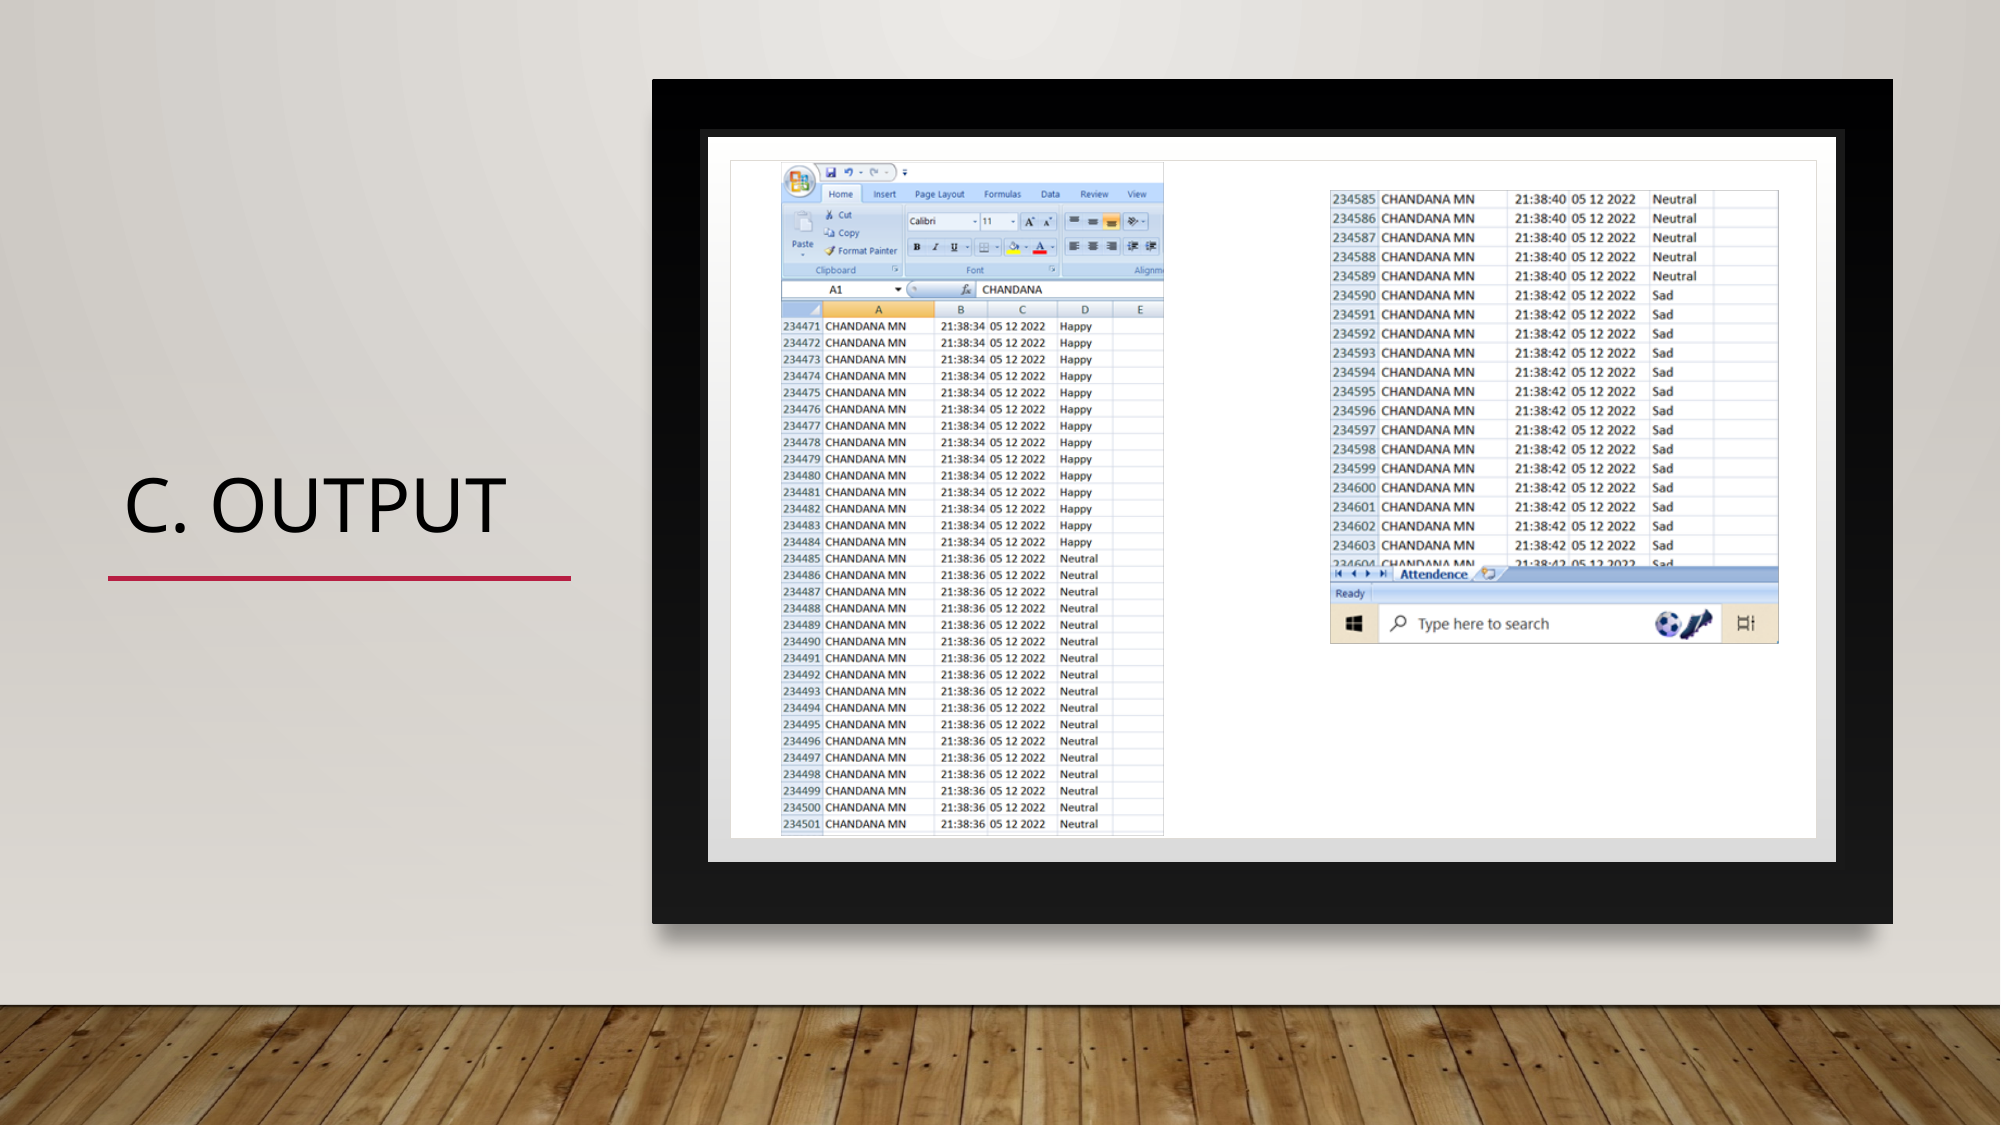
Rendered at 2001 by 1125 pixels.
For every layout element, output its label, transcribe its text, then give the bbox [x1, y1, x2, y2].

title c. output [108, 241, 572, 549]
picture [1329, 189, 1780, 645]
picture [0, 1006, 2000, 1125]
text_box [652, 78, 1894, 924]
picture [779, 161, 1166, 837]
text_box [0, 0, 2000, 330]
text_box [0, 330, 2000, 1004]
